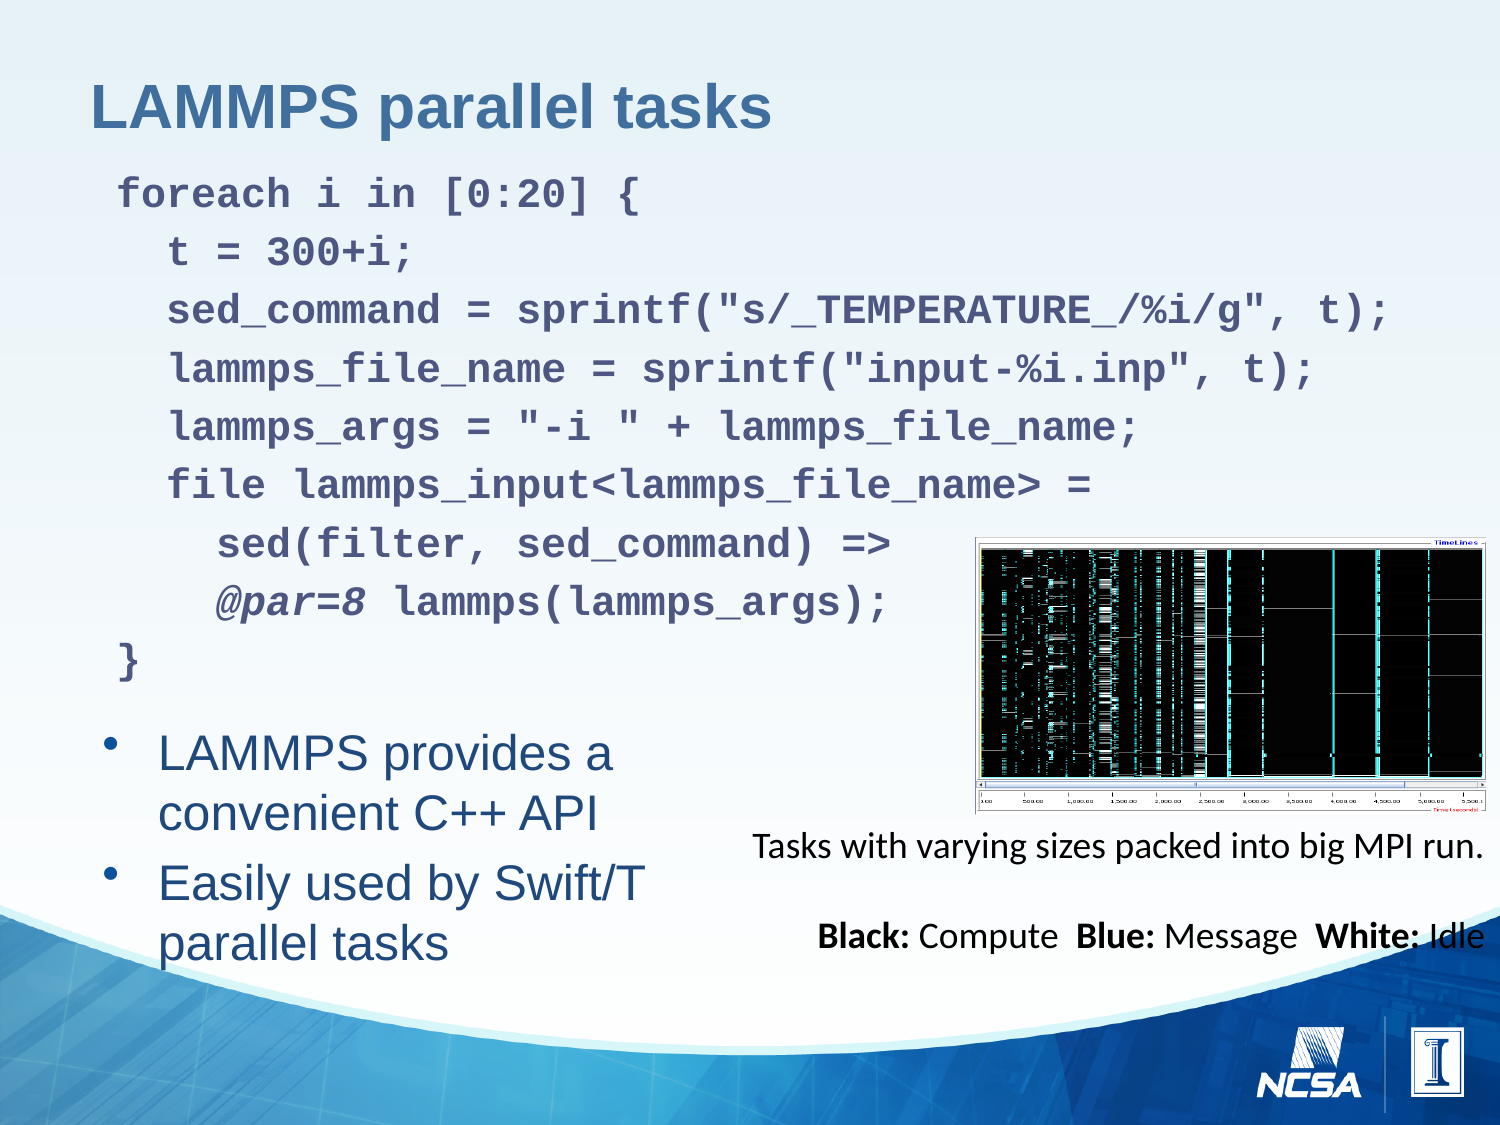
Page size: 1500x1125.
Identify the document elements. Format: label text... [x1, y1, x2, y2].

picture [0, 0, 1500, 1125]
title LAMMPS parallel tasks [75, 45, 1425, 163]
list foreach i in [0:20] { t = 300+i; sed_command = sprintf("s/_TEMPERATURE_/%i/g", t); lammps_file_name = sprintf("input-%i.inp", t); lammps_args = "-i " + lammps_file_name; file lammps_input<lammps_file_name> = sed(filter, sed_command) => @par=8 lammps(lammps_args); } [101, 158, 1500, 813]
list LAMMPS provides a convenient C++ API Easily used by Swift/T parallel tasks [87, 712, 750, 1005]
text_box Tasks with varying sizes packed into big MPI run. Black: Compute Blue: Message White: Idle [736, 813, 1500, 964]
picture [974, 537, 1486, 815]
